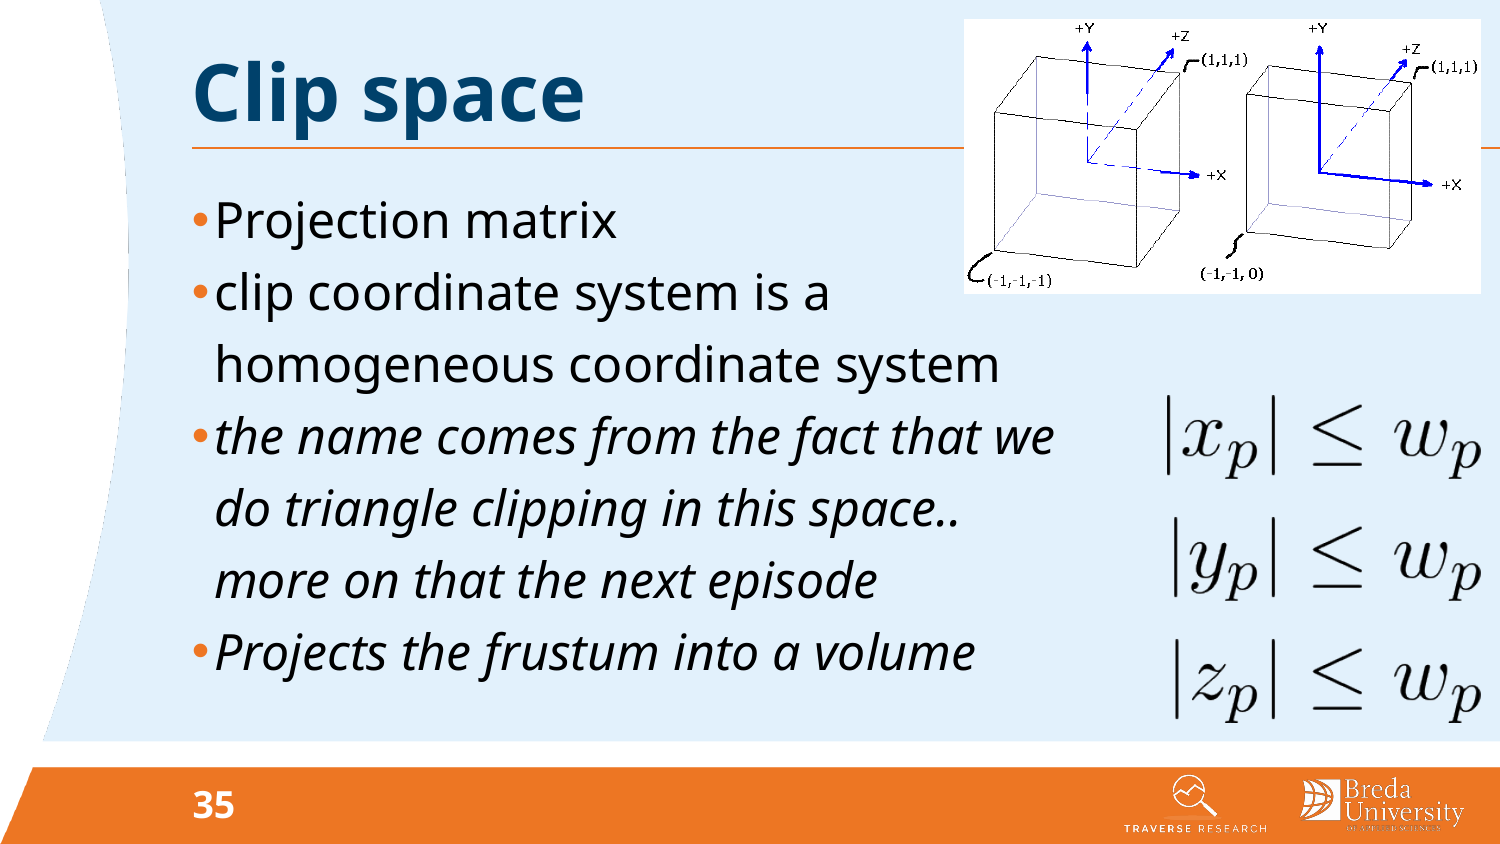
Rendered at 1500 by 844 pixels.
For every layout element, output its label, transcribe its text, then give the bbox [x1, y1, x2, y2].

title Clip space [191, 3, 1341, 138]
slide_number 35 [177, 773, 351, 819]
list Projection matrix clip coordinate system is a homogeneous coordinate system the name comes from the fact that we do triangle clipping in this space.. more on that the next episode Projects the frustum into a volume [191, 176, 1058, 741]
picture [0, 0, 1500, 844]
